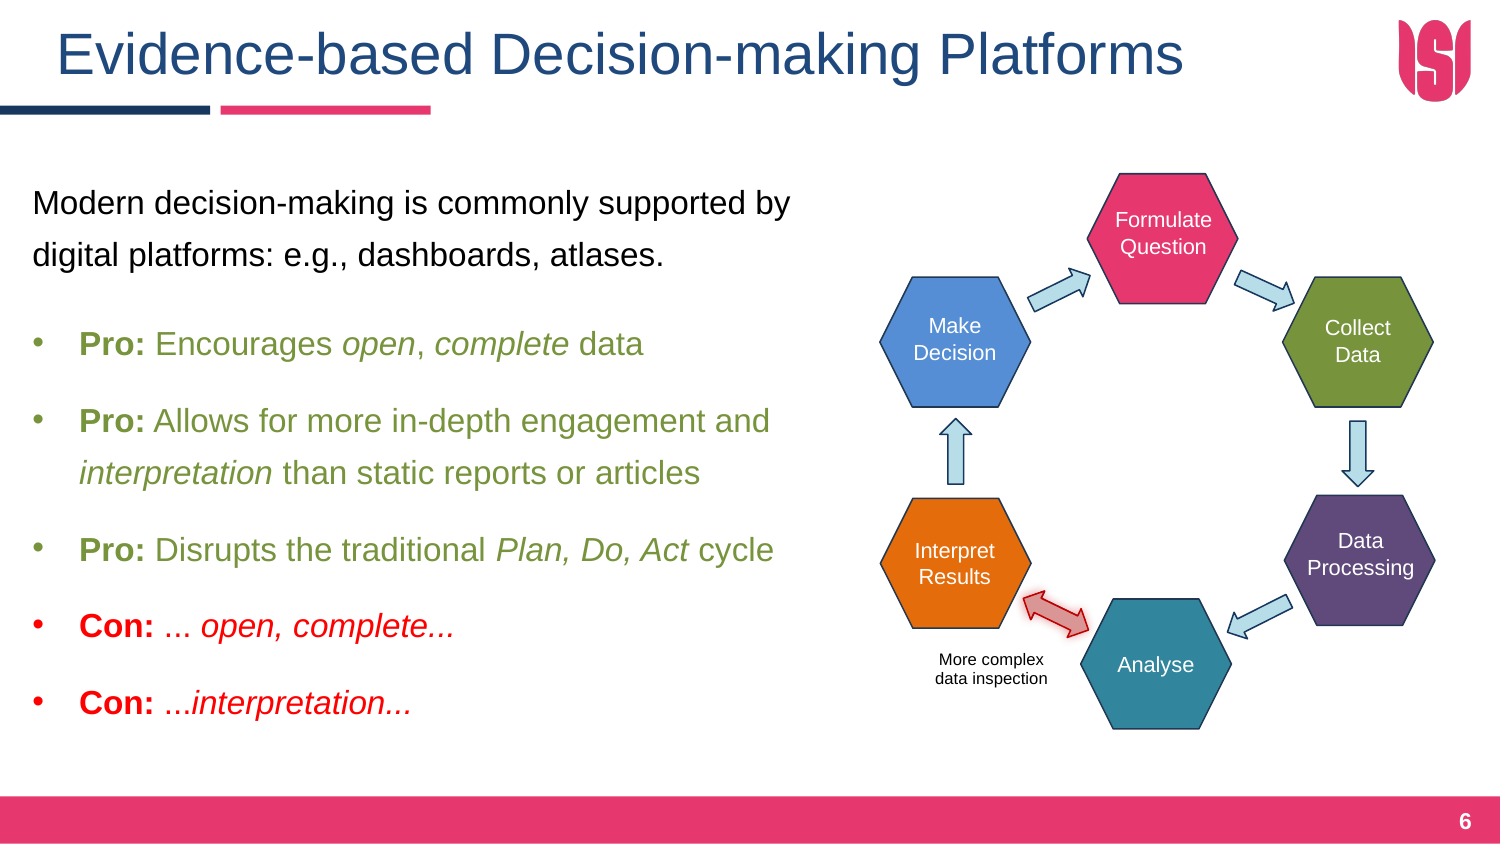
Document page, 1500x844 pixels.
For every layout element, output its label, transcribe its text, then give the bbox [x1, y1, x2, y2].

text_box [1021, 588, 1091, 640]
text_box [1232, 268, 1297, 314]
text_box [937, 416, 974, 487]
text_box [1295, 587, 1425, 628]
text_box [1282, 540, 1292, 581]
text_box [1302, 493, 1417, 519]
text_box Make Decision [898, 304, 1012, 372]
text_box Data Processing [1292, 519, 1430, 587]
text_box [1340, 418, 1376, 489]
text_box [877, 275, 1033, 410]
picture [1398, 20, 1471, 104]
text_box Modern decision-making is commonly supported by digital platforms: e.g., dashboards, atlases. Pro: Encourages open, complete data Pro: Allows for more in-depth engagement and interpretation than static reports or articles Pro: Disrupts the traditional Plan, Do, Act cycle Con: ... open, complete... Con: ...interpretation... [17, 161, 901, 741]
text_box [1280, 275, 1436, 410]
text_box [878, 496, 1033, 631]
text_box [1078, 596, 1234, 731]
text_box More complex data inspection [910, 641, 1073, 696]
text_box Formulate Question [1100, 198, 1227, 266]
text_box [1225, 592, 1295, 641]
title Evidence-based Decision-making Platforms [41, 8, 1365, 115]
text_box [1085, 208, 1240, 306]
text_box [1025, 266, 1093, 314]
text_box Interpret Results [899, 529, 1010, 597]
text_box Analyse [1102, 643, 1210, 685]
text_box Collect Data [1309, 306, 1406, 374]
text_box [1105, 171, 1220, 198]
text_box [1430, 545, 1437, 576]
